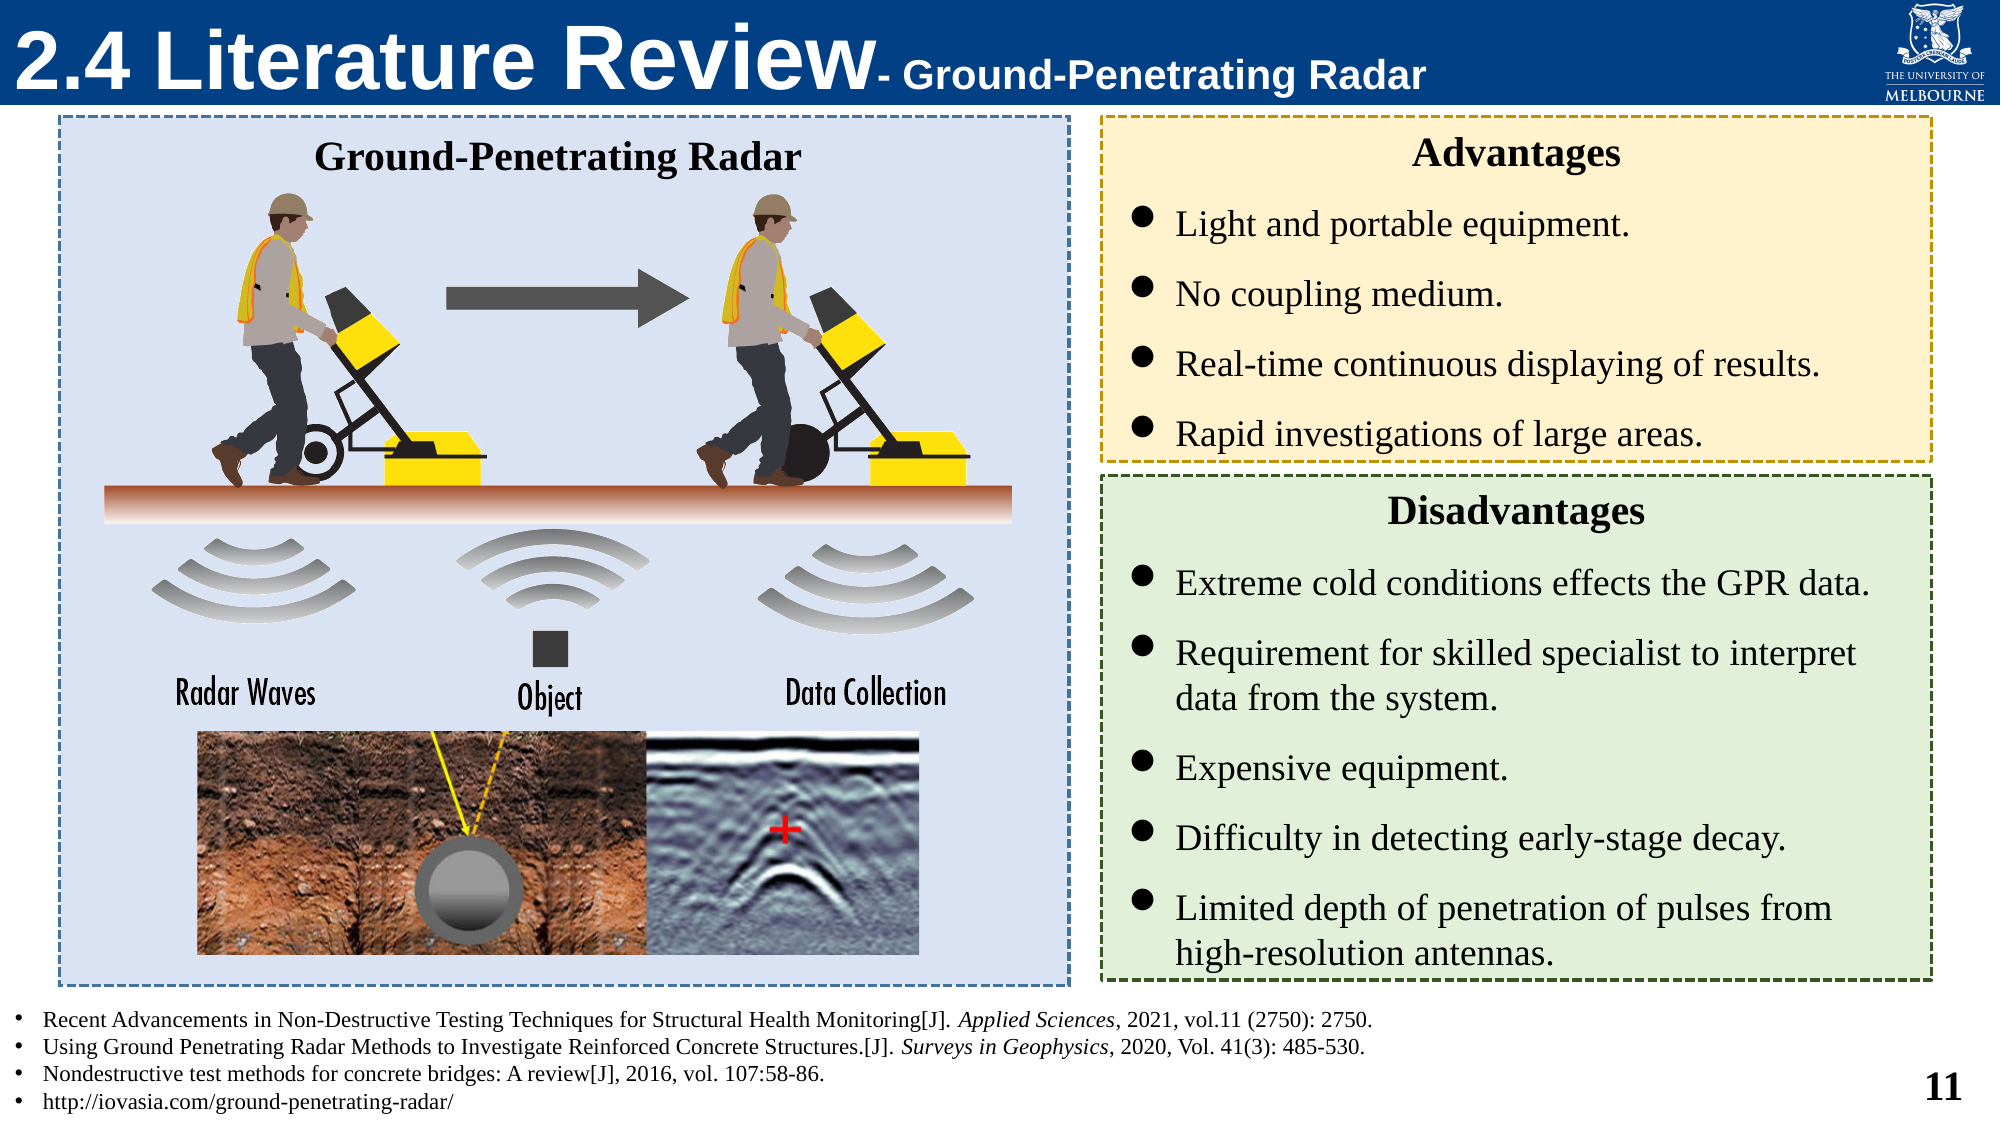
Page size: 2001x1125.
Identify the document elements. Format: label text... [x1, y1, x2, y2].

picture [197, 731, 920, 955]
picture [1870, 0, 1999, 105]
text_box Recent Advancements in Non-Destructive Testing Techniques for Structural Health Monitoring[J]. Applied Sciences, 2021, vol.11 (2750): 2750. Using Ground Penetrating Radar Methods to Investigate Reinforced Concrete Structures.[J]. Surveys in Geophysics, 2020, Vol. 41(3): 485-530. Nondestructive test methods for concrete bridges: A review[J], 2016, vol. 107:58-86. http://iovasia.com/ground-penetrating-radar/ [0, 996, 1553, 1122]
picture [104, 193, 1012, 717]
text_box Disadvantages Extreme cold conditions effects the GPR data. Requirement for skilled specialist to interpret data from the system. Expensive equipment. Difficulty in detecting early-stage decay. Limited depth of penetration of pulses from high-resolution antennas. [1101, 475, 1932, 981]
text_box 2.4 Literature Review- Ground-Penetrating Radar [0, 0, 2000, 106]
text_box Ground-Penetrating Radar [92, 121, 1024, 186]
text_box Advantages Light and portable equipment. No coupling medium. Real-time continuous displaying of results. Rapid investigations of large areas. [1101, 116, 1932, 462]
slide_number 11 [1528, 1054, 1979, 1115]
text_box [58, 116, 1070, 986]
